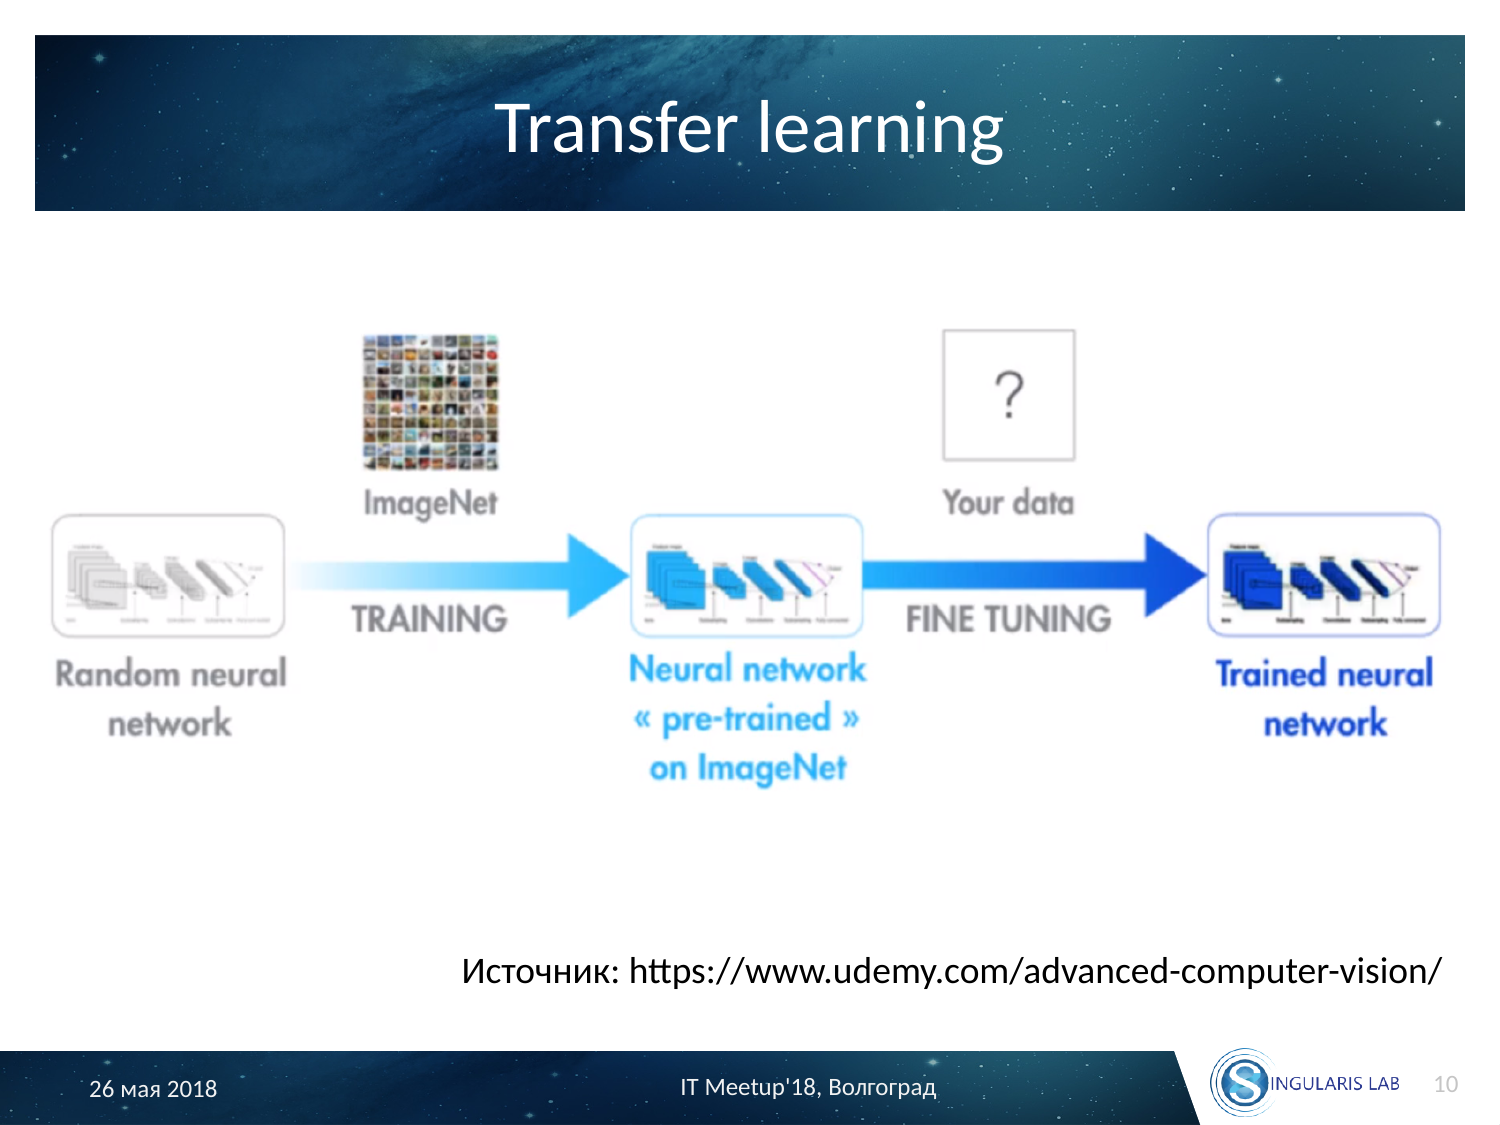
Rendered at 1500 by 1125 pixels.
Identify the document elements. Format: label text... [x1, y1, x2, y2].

text_box Источник: https://www.udemy.com/advanced-computer-vision/ [446, 938, 1459, 999]
picture [0, 1051, 1200, 1125]
slide_number 10 [1406, 1053, 1486, 1113]
picture [1210, 1048, 1399, 1117]
footer IT Meetup'18, Волгоград [457, 1057, 1161, 1115]
slide_number 26 мая 2018 [74, 1058, 433, 1117]
picture [29, 290, 1479, 882]
title Transfer learning [35, 35, 1465, 211]
